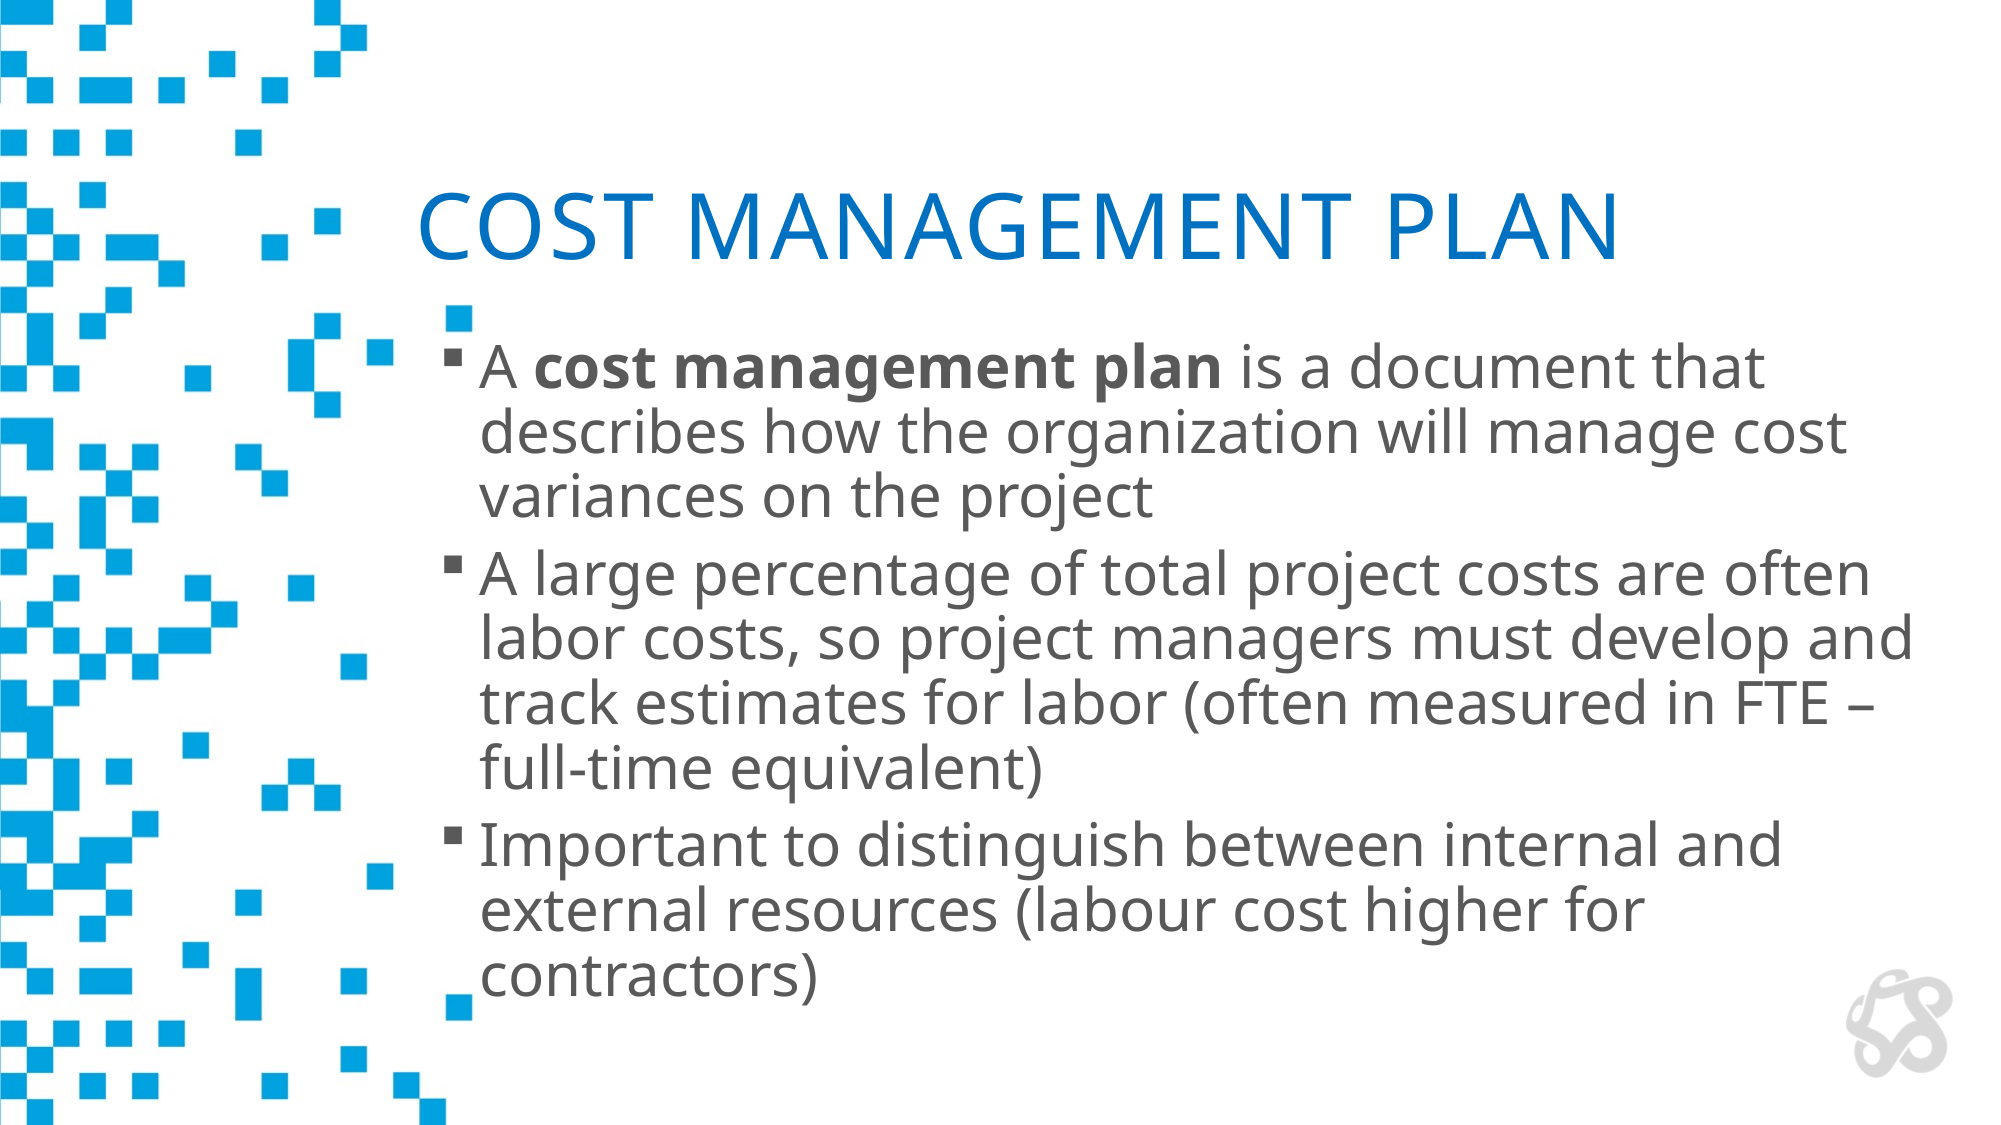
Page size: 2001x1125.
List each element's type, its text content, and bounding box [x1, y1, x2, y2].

title Cost Management Plan [400, 107, 1933, 287]
list A cost management plan is a document that describes how the organization will manage cost variances on the project A large percentage of total project costs are often labor costs, so project managers must develop and track estimates for labor (often measured in FTE – full-time equivalent) Important to distinguish between internal and external resources (labour cost higher for contractors) [424, 329, 1973, 1018]
picture [0, 0, 2001, 1125]
